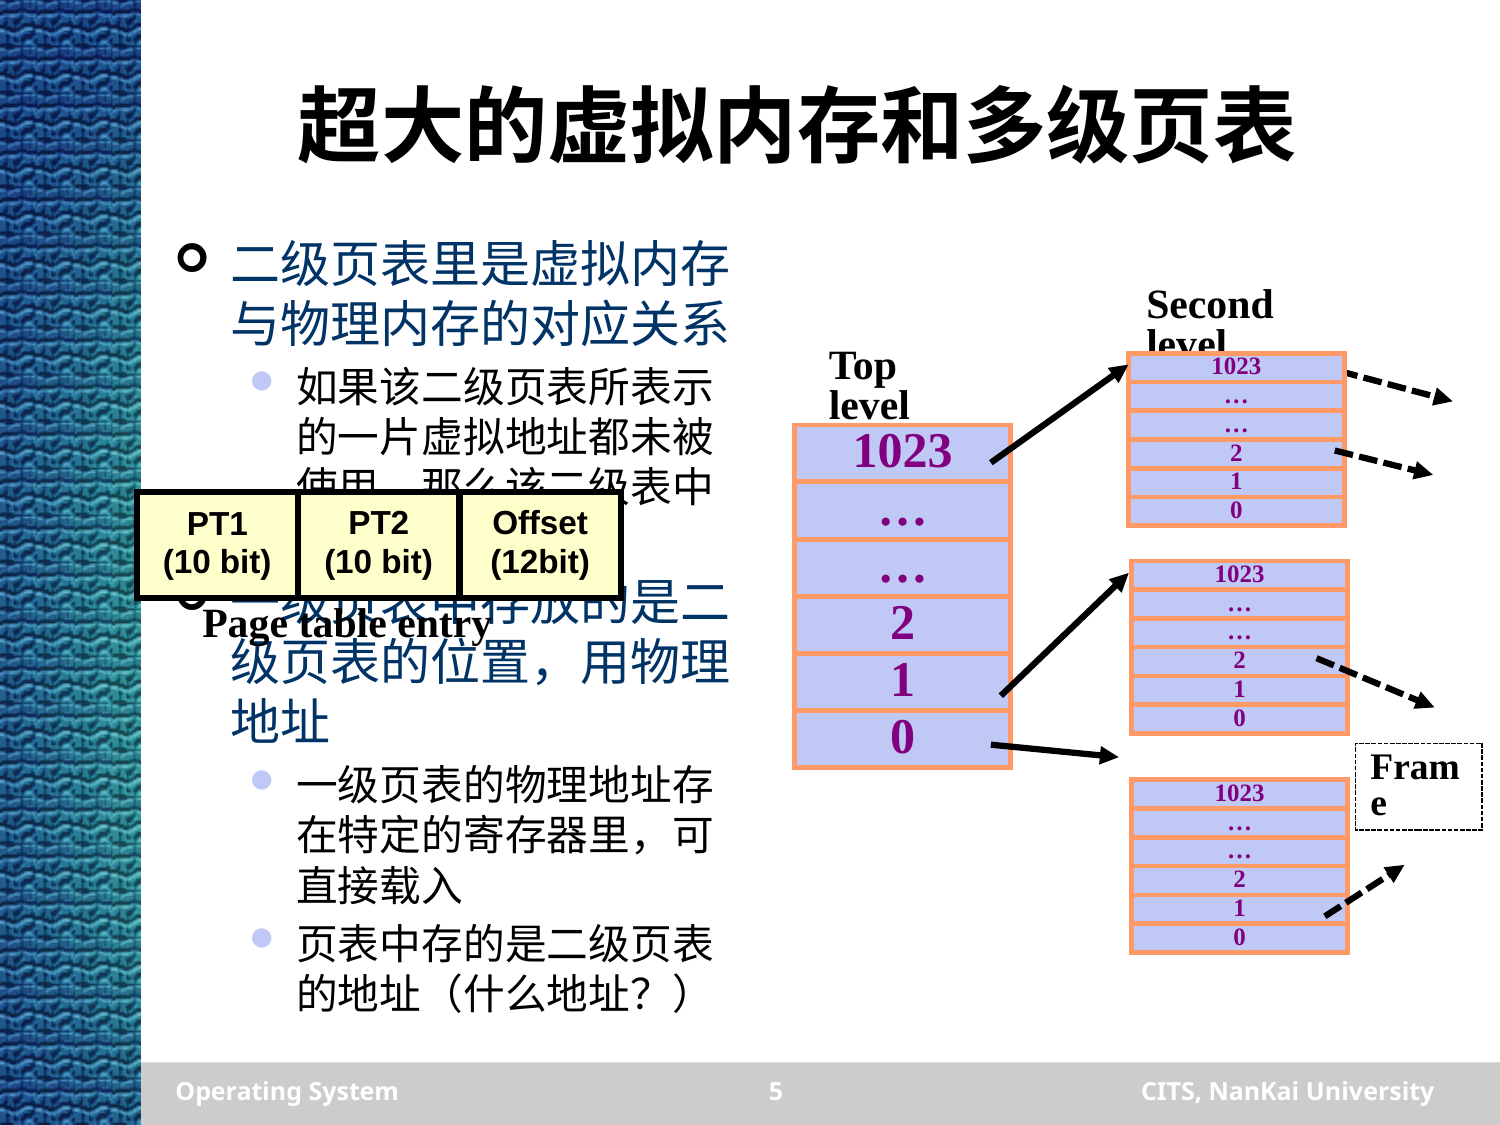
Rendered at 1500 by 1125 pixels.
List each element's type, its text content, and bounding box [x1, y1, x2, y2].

slide_number Operating System [160, 1067, 574, 1118]
footer CITS, NanKai University [974, 1067, 1451, 1118]
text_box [794, 278, 1483, 953]
list 二级页表里是虚拟内存与物理内存的对应关系 如果该二级页表所表示的一片虚拟地址都未被使用，那么该二级表中没有有效数据 一级页表中存放的是二级页表的位置，用物理地址 一级页表的物理地址存在特定的寄存器里，可直接载入 页表中存的是二级页表的地址（什么地址？） [159, 224, 754, 1047]
slide_number 5 [600, 1067, 951, 1118]
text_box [136, 491, 621, 654]
title 超大的虚拟内存和多级页表 [159, 50, 1436, 197]
picture [0, 0, 141, 1125]
